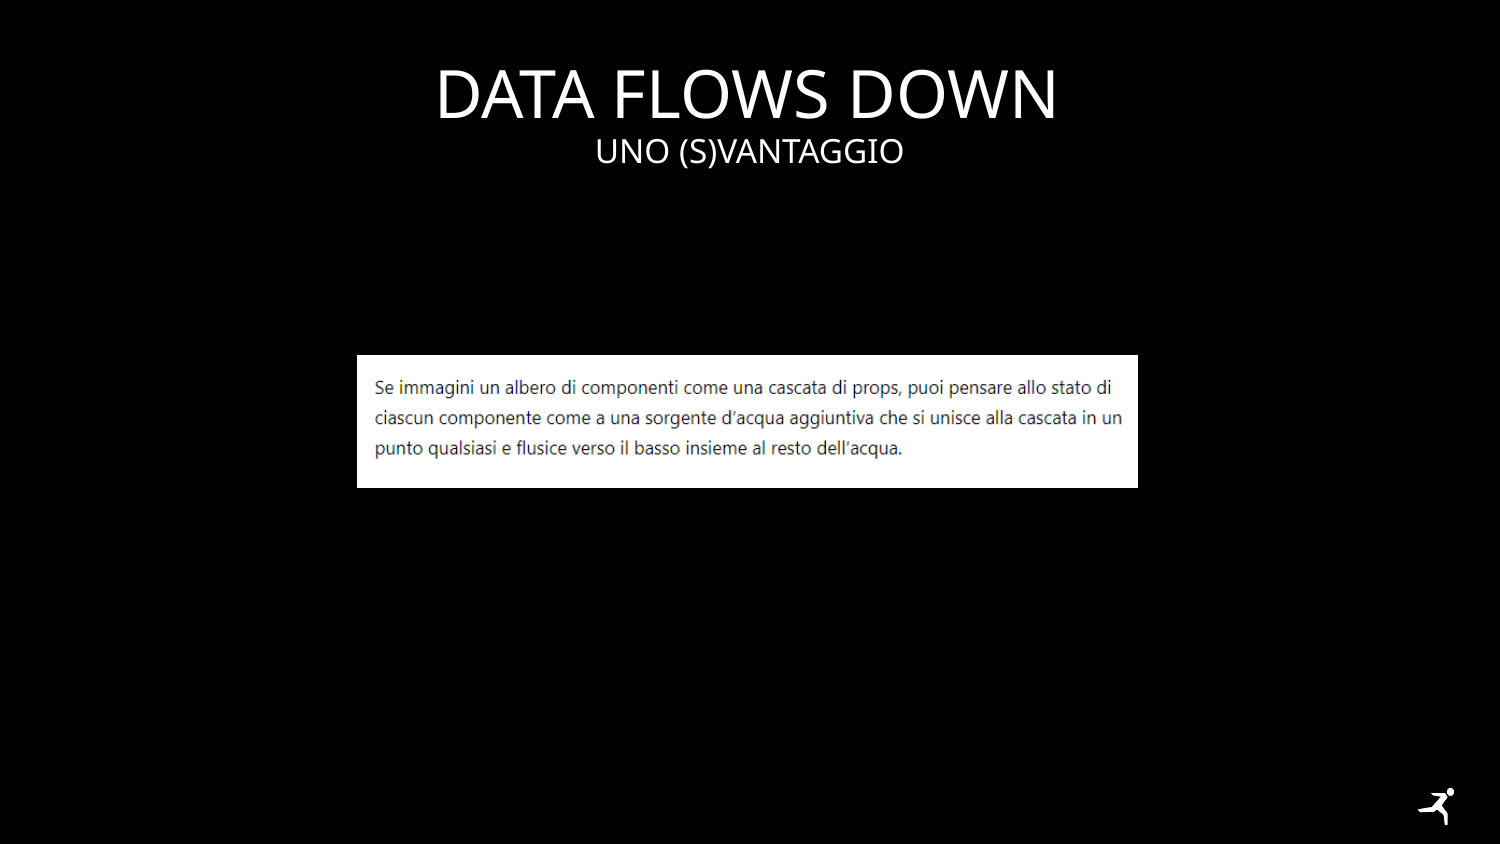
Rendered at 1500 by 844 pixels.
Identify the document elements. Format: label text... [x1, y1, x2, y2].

picture [357, 355, 1139, 489]
picture [1417, 788, 1455, 825]
title DATA FLOWS DOWN [94, 66, 1402, 111]
text_box [0, 0, 1500, 206]
subtitle Uno (S)vantaggio [34, 123, 1466, 178]
